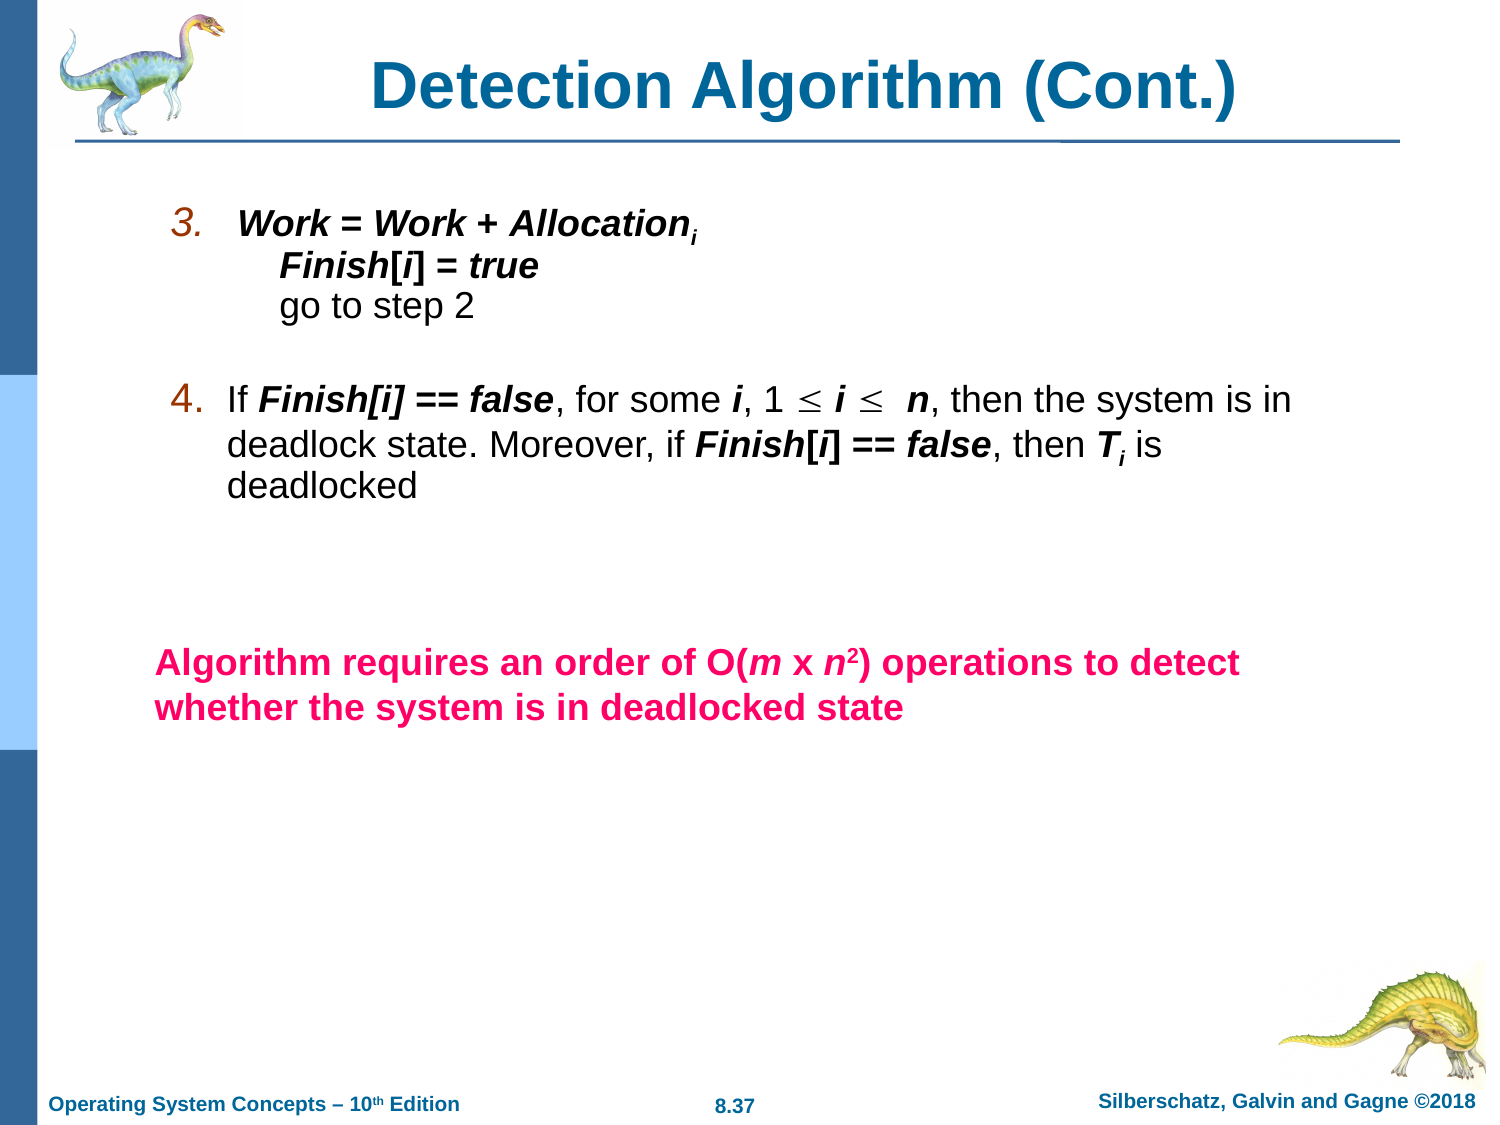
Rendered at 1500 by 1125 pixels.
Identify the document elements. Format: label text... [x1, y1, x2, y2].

list Work = Work + Allocationi Finish[i] = true go to step 2 If Finish[i] == false, for some i, 1  i  n, then the system is in deadlock state. Moreover, if Finish[i] == false, then Ti is deadlocked [155, 192, 1340, 569]
text_box Algorithm requires an order of O(m x n2) operations to detect whether the system is in deadlocked state [139, 630, 1402, 799]
picture [1275, 959, 1486, 1090]
picture [46, 0, 243, 149]
title Detection Algorithm (Cont.) [185, 35, 1425, 130]
